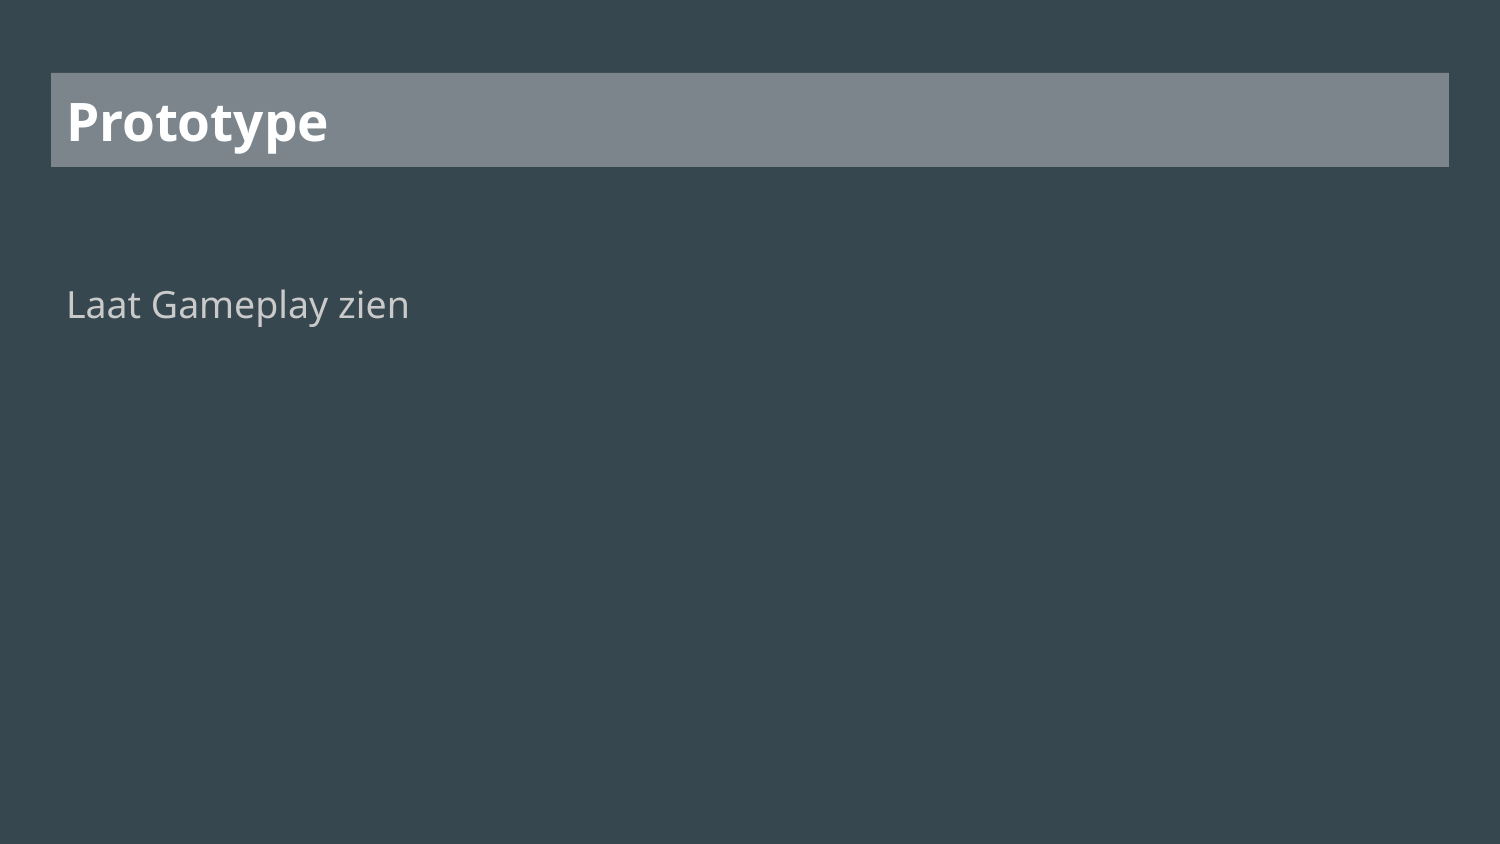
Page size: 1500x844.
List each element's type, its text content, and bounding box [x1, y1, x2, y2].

title Prototype [51, 72, 1449, 167]
list Laat Gameplay zien [51, 189, 1449, 750]
